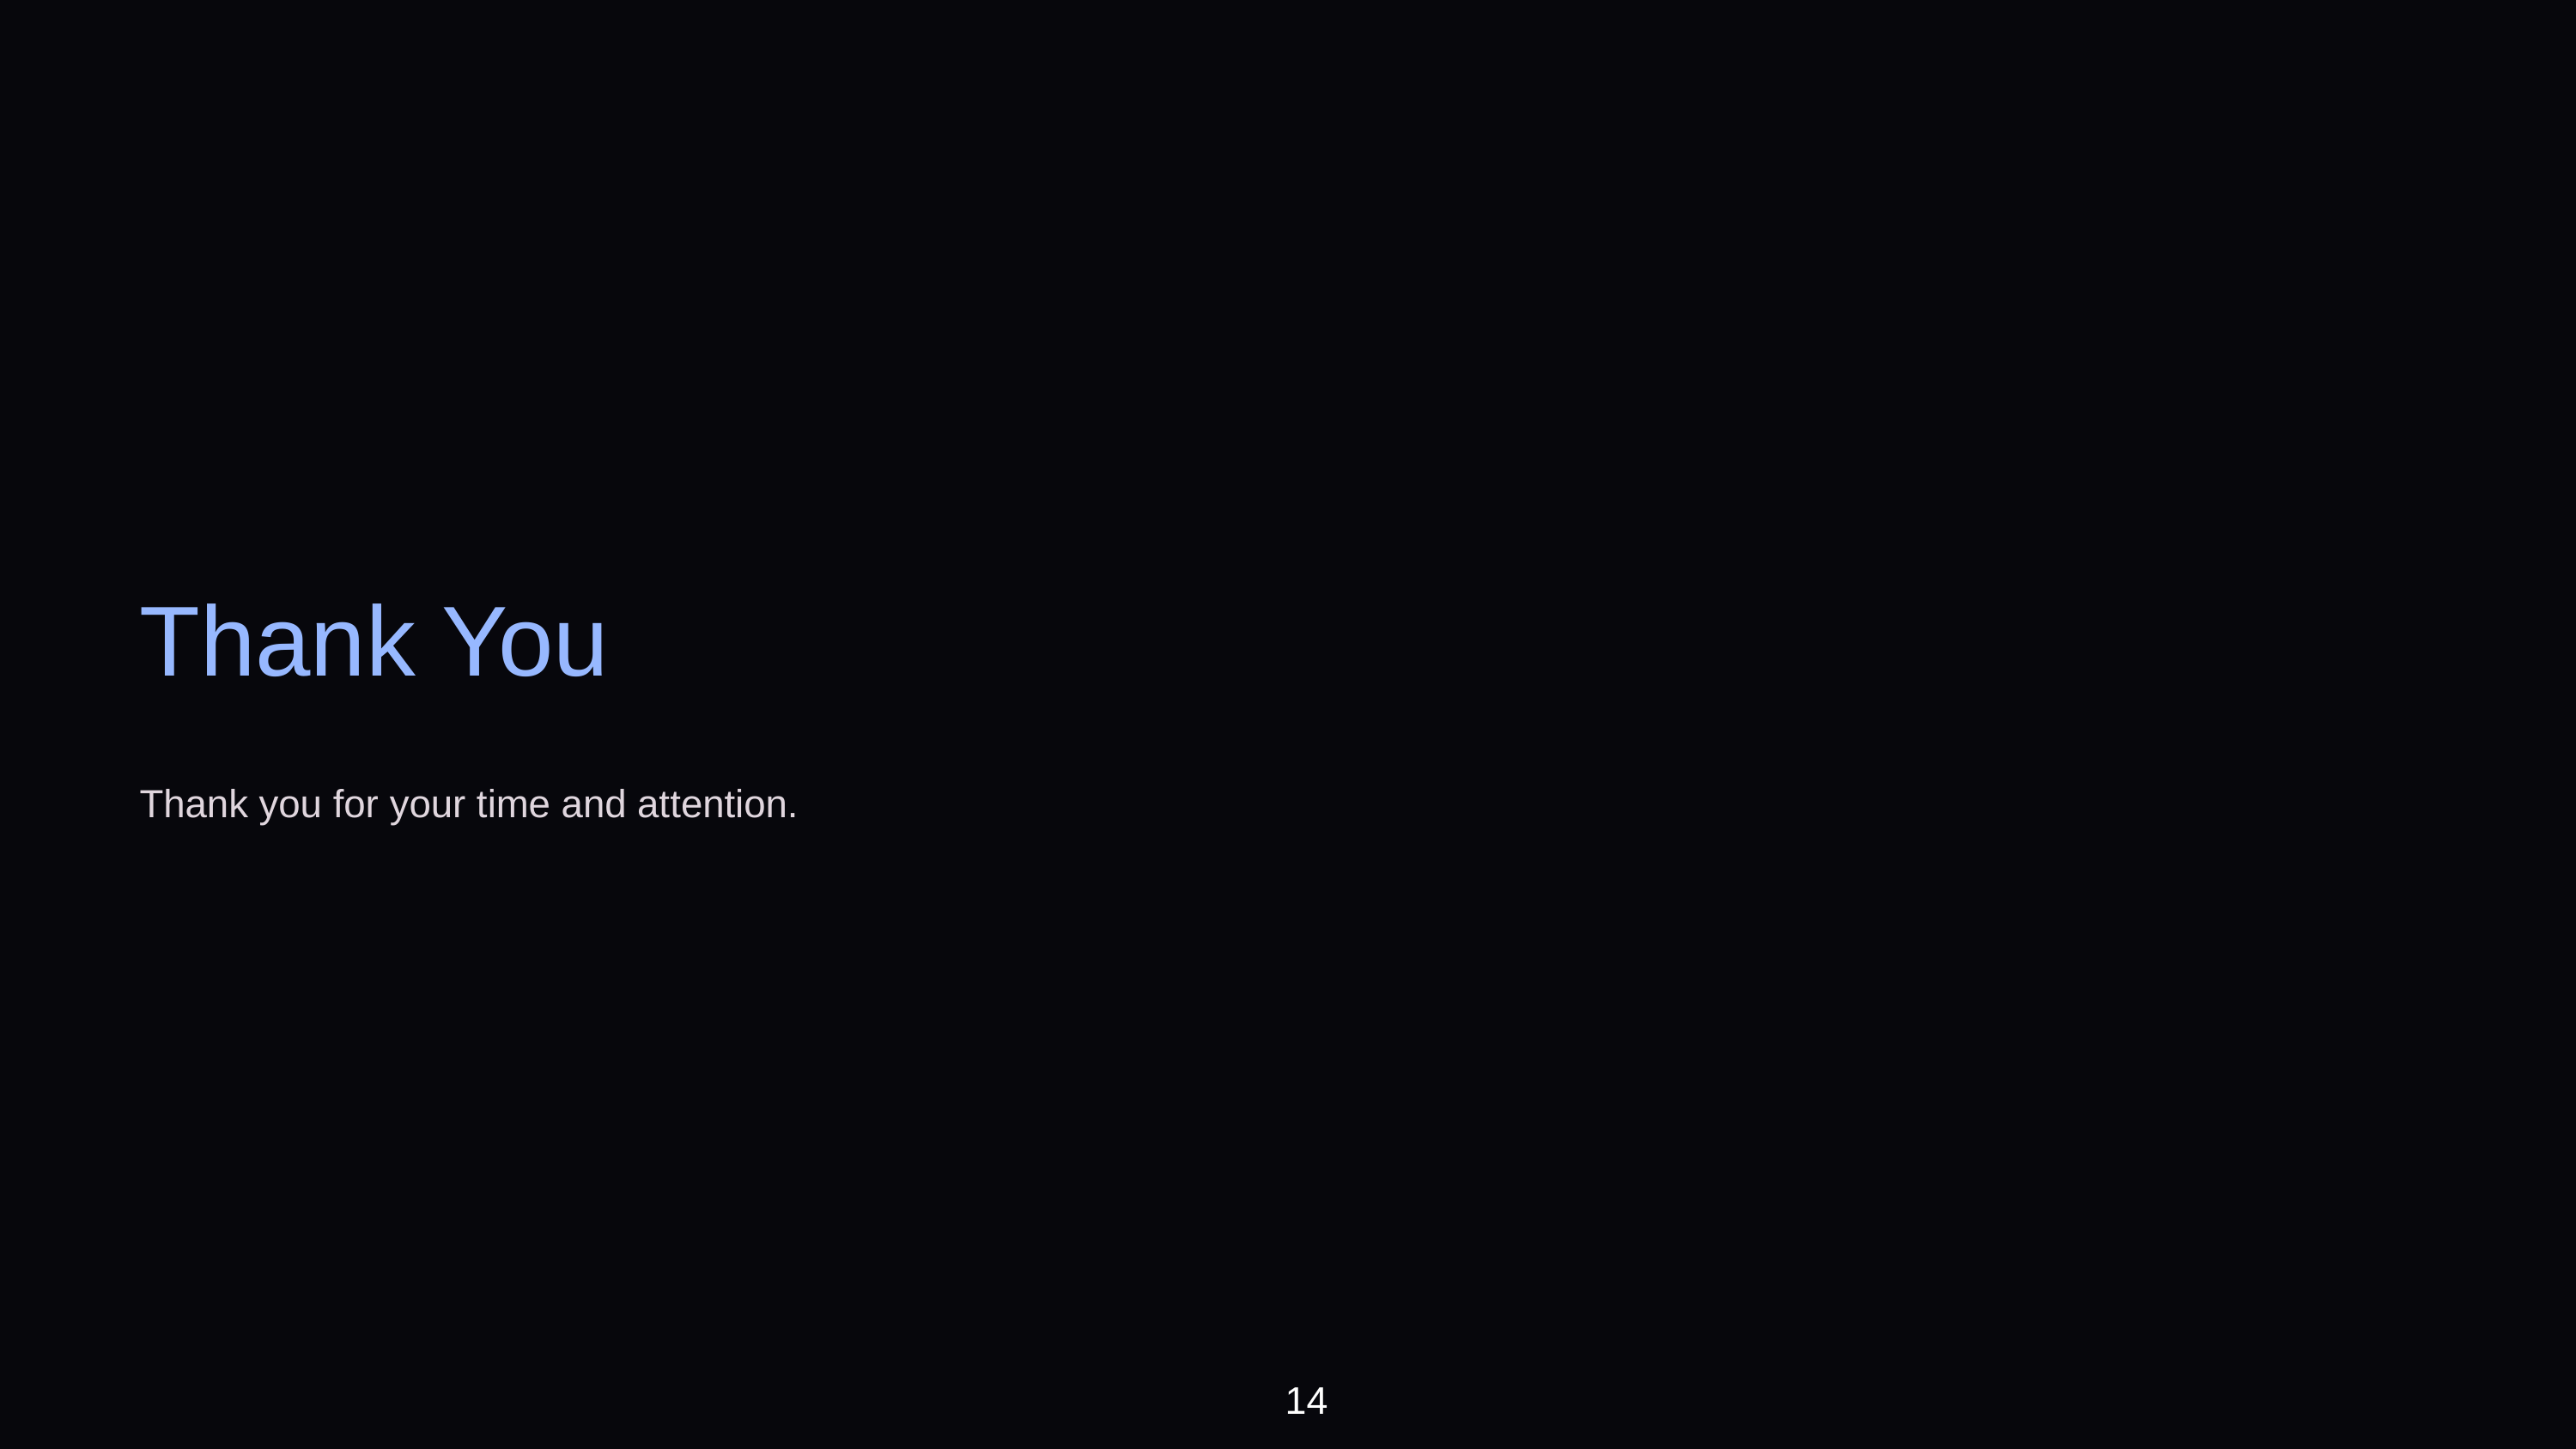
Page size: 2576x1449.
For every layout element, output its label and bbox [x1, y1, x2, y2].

text_box [0, 0, 2576, 1449]
text_box [139, 772, 2437, 859]
text_box [139, 578, 1139, 715]
